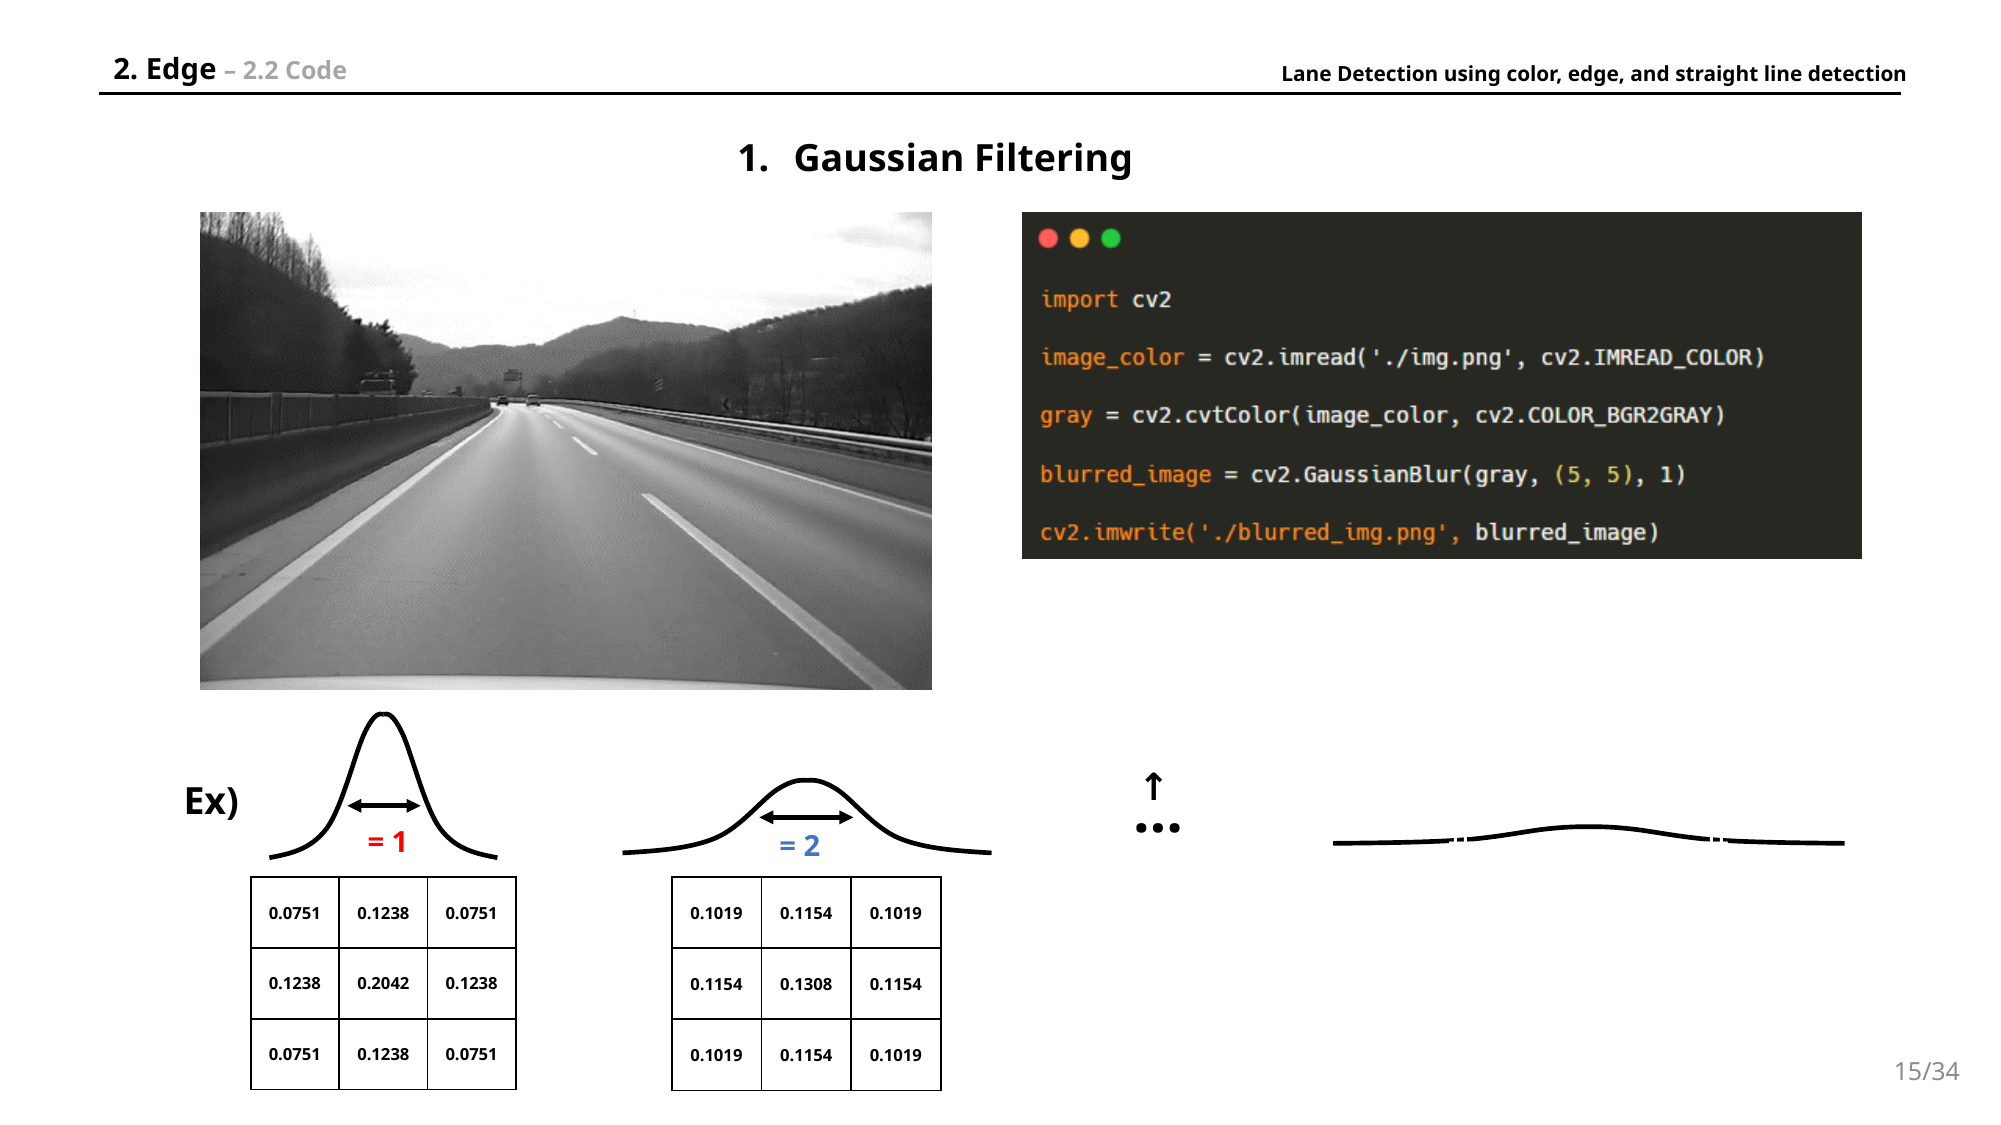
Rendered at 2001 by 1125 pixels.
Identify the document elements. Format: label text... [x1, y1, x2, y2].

table_header 0.0751 [428, 878, 515, 947]
table_header 0.1019 [852, 878, 940, 947]
text_box 2. Edge – 2.2 Code [98, 43, 657, 93]
table_cell 0.1308 [762, 949, 850, 1018]
table_header 0.1154 [762, 878, 850, 947]
picture [1022, 212, 1862, 559]
table_cell 0.1154 [762, 1020, 850, 1090]
table_header 0.1238 [340, 878, 427, 947]
table_header 0.0751 [252, 878, 338, 947]
table_cell 0.1154 [852, 949, 940, 1018]
picture [200, 212, 932, 690]
table_cell 0.1019 [852, 1020, 940, 1090]
text_box Ex) [168, 769, 269, 830]
table_cell 0.0751 [428, 1020, 515, 1089]
table_cell 0.1238 [340, 1020, 427, 1089]
text_box … [1118, 766, 1247, 852]
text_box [622, 780, 992, 853]
table_cell 0.1238 [252, 949, 338, 1018]
text_box Gaussian Filtering [722, 104, 1149, 187]
slide_number 15/34 [1524, 1042, 1975, 1103]
text_box Lane Detection using color, edge, and straight line detection [1266, 53, 1957, 94]
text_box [1333, 826, 1845, 844]
table_header 0.1019 [673, 878, 761, 947]
table_cell 0.0751 [252, 1020, 338, 1089]
table_cell 0.1154 [673, 949, 761, 1018]
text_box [269, 713, 498, 858]
table_cell 0.1238 [428, 949, 515, 1018]
table_cell 0.1019 [673, 1020, 761, 1090]
table_cell 0.2042 [340, 949, 427, 1018]
